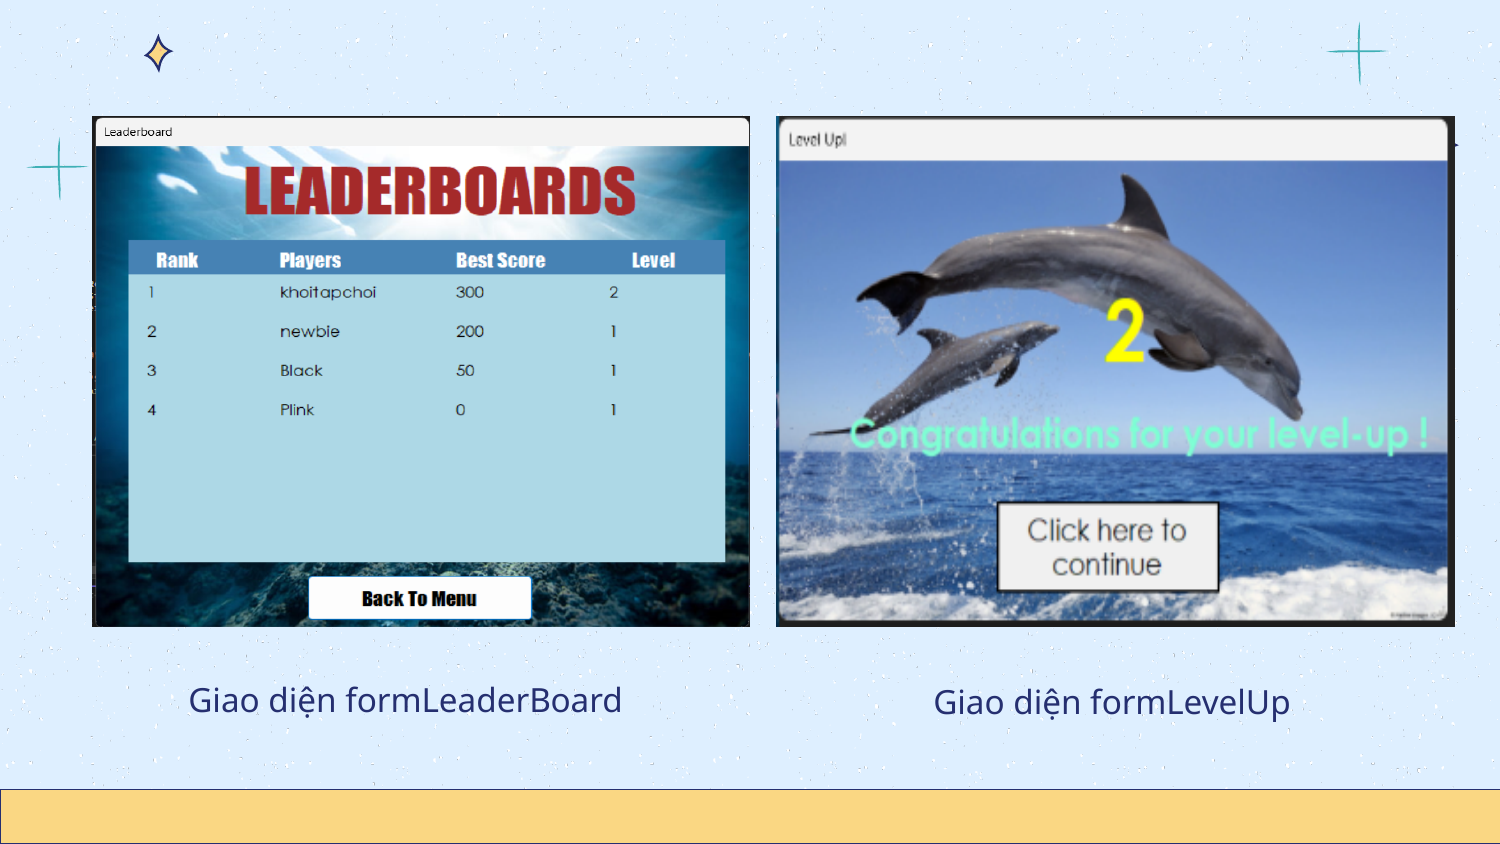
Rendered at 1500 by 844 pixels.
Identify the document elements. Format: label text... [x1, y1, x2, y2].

subtitle Giao diện formLevelUp [895, 660, 1360, 741]
subtitle Giao diện formLeaderBoard [150, 658, 721, 741]
picture [0, 0, 1500, 789]
